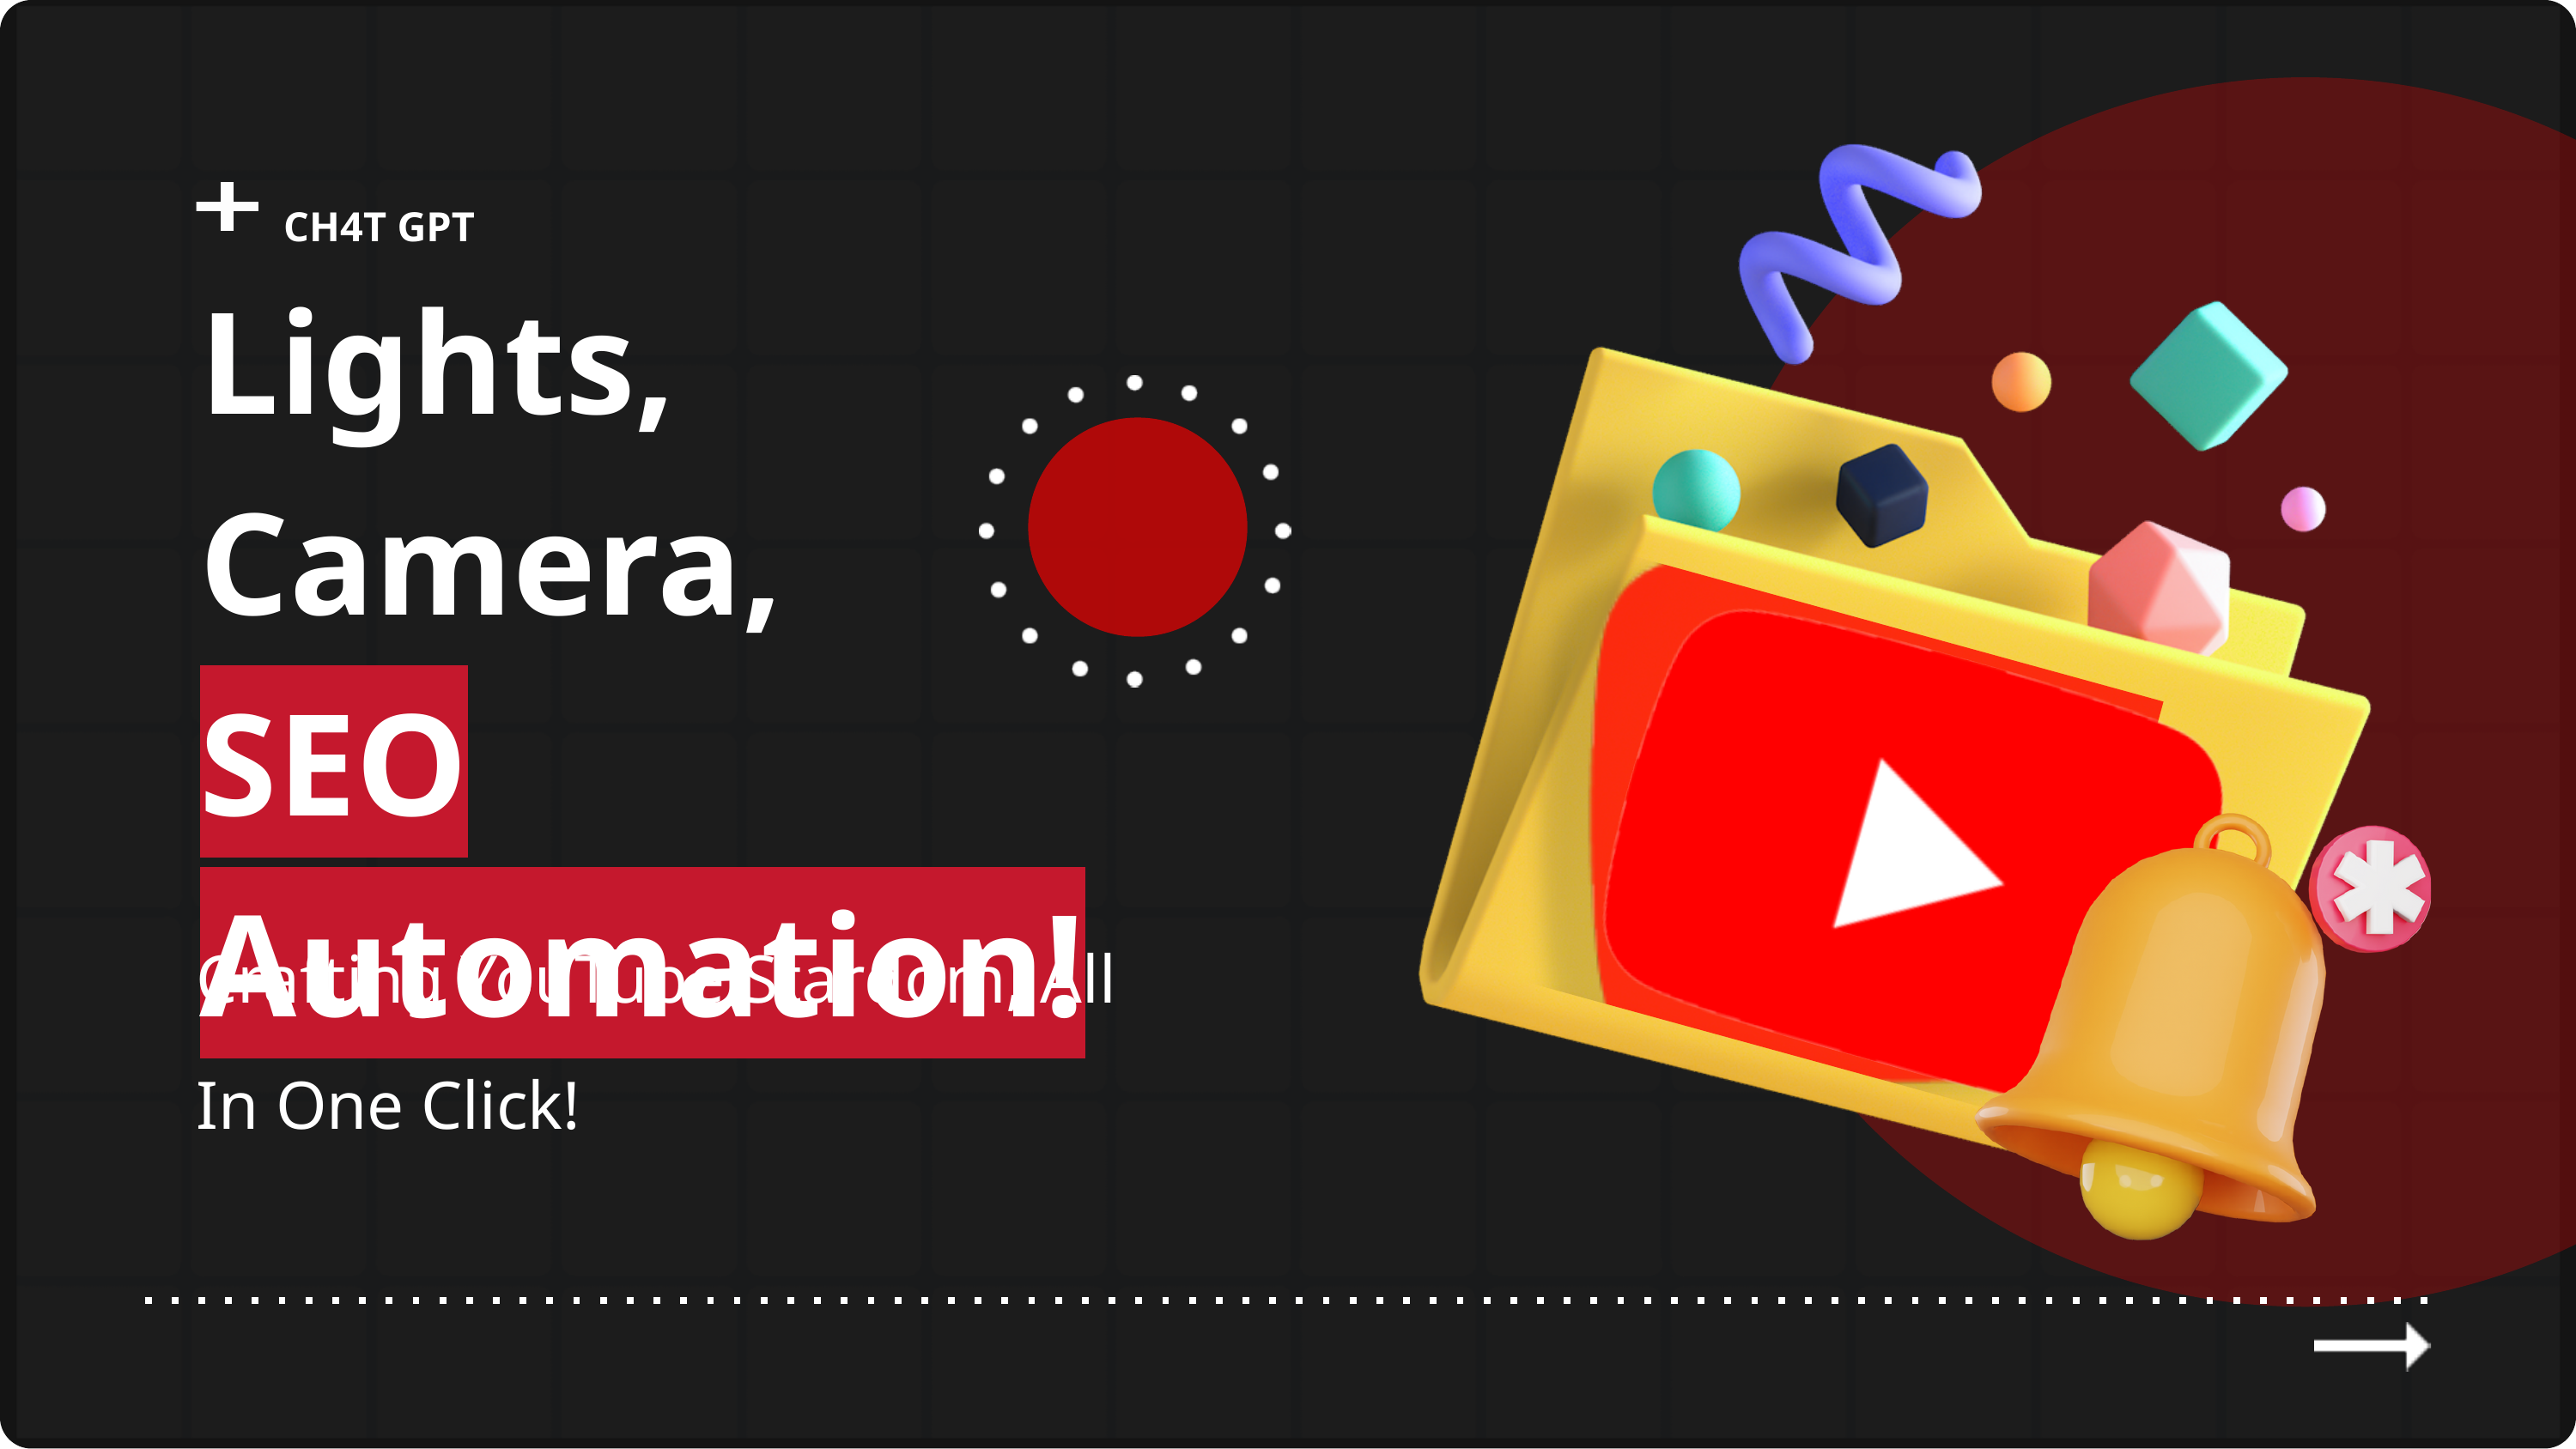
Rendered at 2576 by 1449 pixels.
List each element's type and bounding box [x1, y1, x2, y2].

text_box [1412, 76, 2576, 1307]
picture [7, 0, 2569, 1449]
